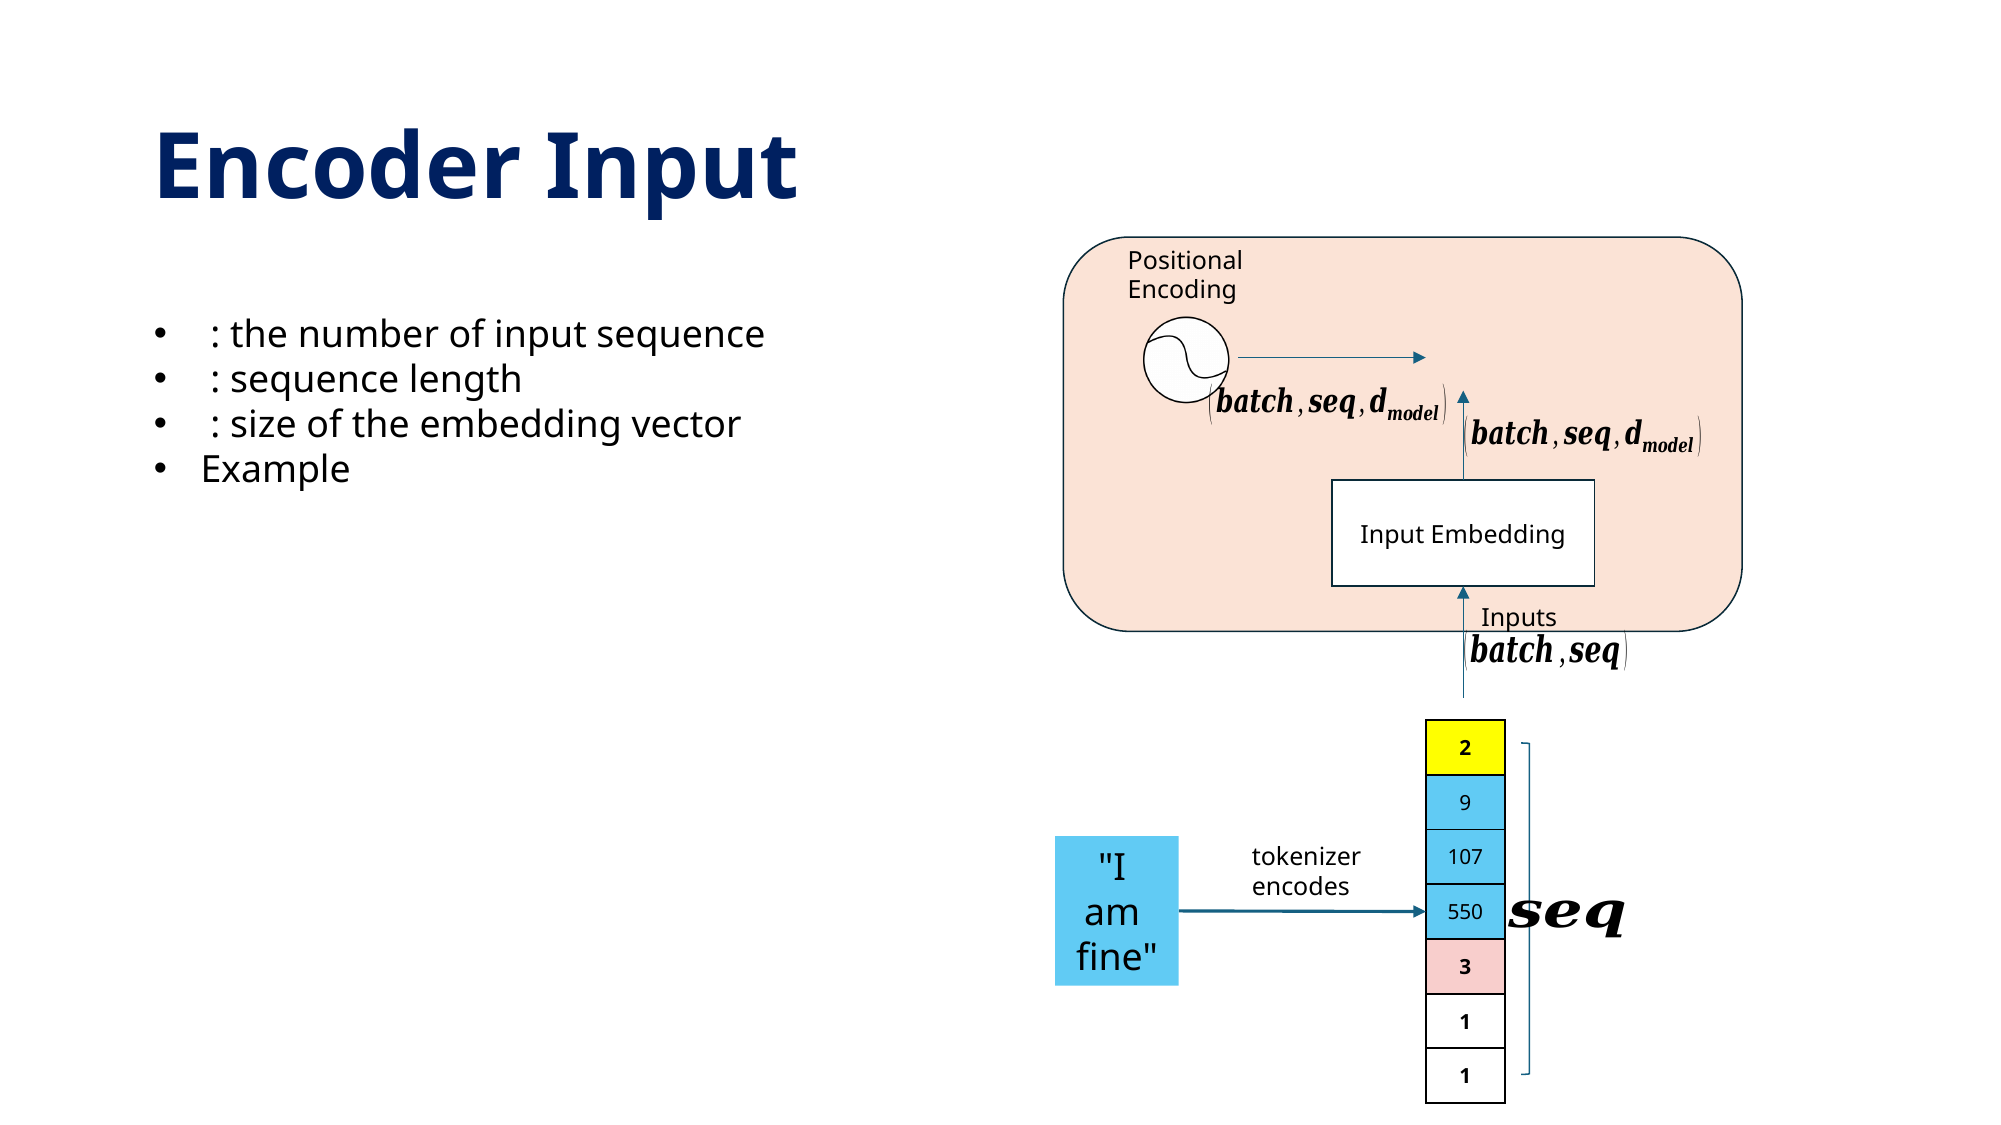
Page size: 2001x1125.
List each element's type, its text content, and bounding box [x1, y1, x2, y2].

table_cell 9 [1427, 776, 1504, 829]
text_box [1521, 741, 1531, 901]
text_box [1521, 917, 1528, 925]
table_cell 1 [1427, 1049, 1504, 1102]
table_cell 1 [1427, 995, 1504, 1047]
text_box tokenizer encodes [1237, 832, 1376, 908]
text_box "I am fine" [1055, 836, 1179, 986]
text_box [1521, 927, 1531, 1076]
table_cell 107 [1427, 830, 1504, 883]
text_box [1522, 903, 1531, 911]
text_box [1062, 236, 1743, 699]
table_cell 3 [1427, 940, 1504, 993]
table_cell 550 [1427, 885, 1504, 938]
table_header 2 [1427, 721, 1504, 774]
title Encoder Input [137, 59, 1863, 278]
